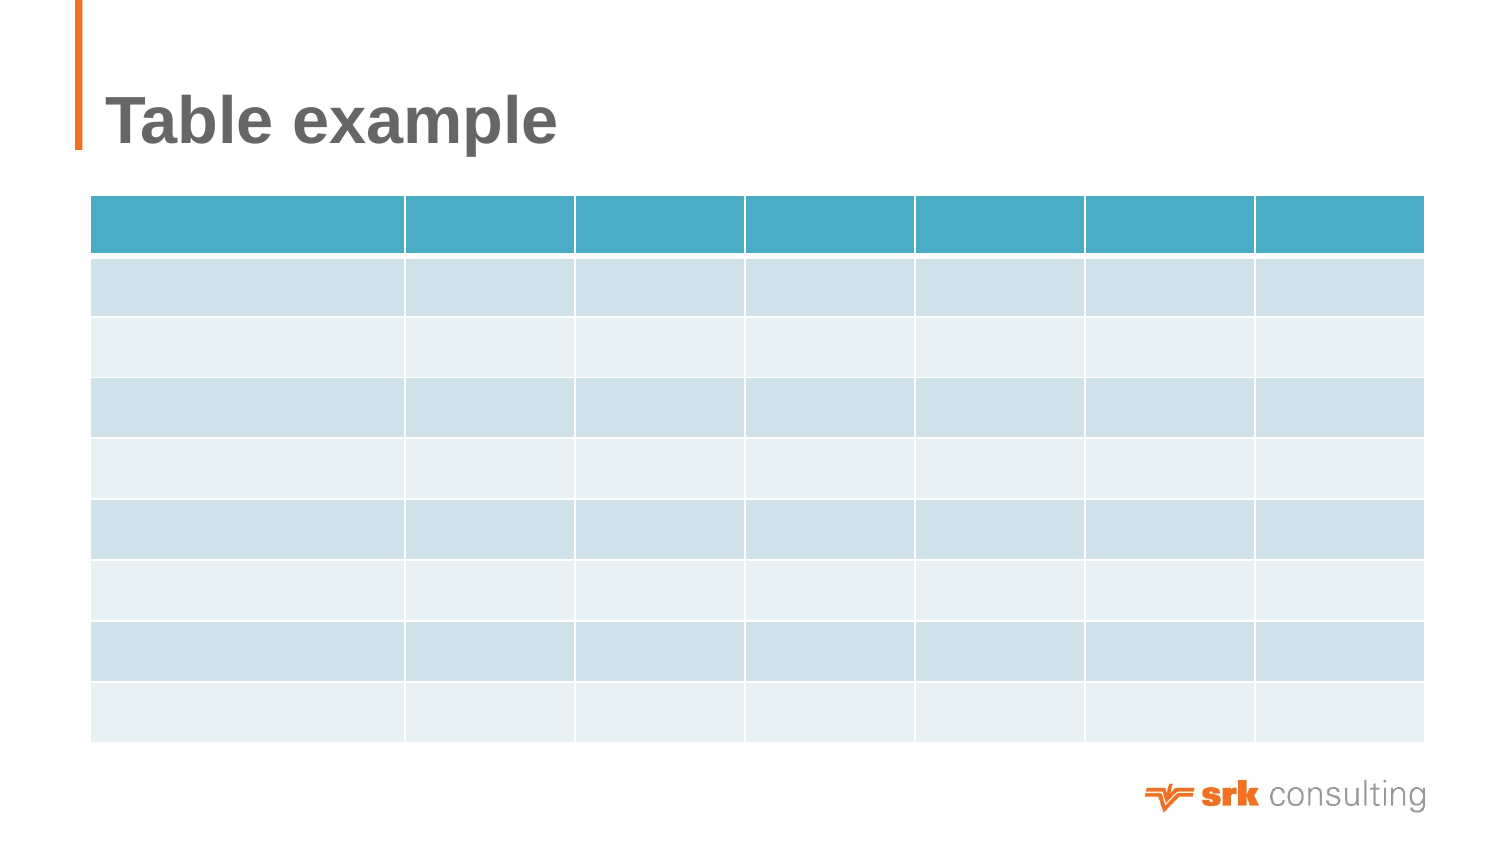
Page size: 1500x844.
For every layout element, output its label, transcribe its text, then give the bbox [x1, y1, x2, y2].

table_cell [916, 439, 1084, 498]
table_cell [576, 259, 744, 316]
table_cell [1256, 622, 1424, 681]
table_cell [916, 683, 1084, 742]
table_cell [916, 259, 1084, 316]
table_cell [91, 318, 404, 377]
table_cell [1086, 259, 1254, 316]
table_cell [1086, 439, 1254, 498]
table_cell [576, 500, 744, 559]
table_cell [406, 439, 574, 498]
table_cell [406, 622, 574, 681]
table_cell [1256, 318, 1424, 377]
table_cell [91, 439, 404, 498]
table_cell [1086, 622, 1254, 681]
table_cell [916, 378, 1084, 437]
table_cell [91, 622, 404, 681]
table_cell [406, 318, 574, 377]
table_cell [1256, 500, 1424, 559]
table_cell [746, 622, 914, 681]
table_cell [746, 439, 914, 498]
table_cell [746, 500, 914, 559]
table_header [916, 196, 1084, 253]
table_cell [91, 561, 404, 620]
table_cell [1086, 561, 1254, 620]
table_cell [746, 259, 914, 316]
table_cell [406, 378, 574, 437]
table_header [576, 196, 744, 253]
table_cell [406, 500, 574, 559]
table_cell [406, 683, 574, 742]
table_cell [1256, 683, 1424, 742]
table_cell [91, 683, 404, 742]
table_cell [91, 378, 404, 437]
table_cell [1086, 683, 1254, 742]
table_cell [576, 318, 744, 377]
picture [1135, 770, 1434, 822]
table_header [406, 196, 574, 253]
table_cell [916, 318, 1084, 377]
table_cell [1256, 378, 1424, 437]
table_cell [576, 683, 744, 742]
table_header [91, 196, 404, 253]
table_cell [1086, 378, 1254, 437]
table_cell [406, 259, 574, 316]
table_cell [746, 378, 914, 437]
table_cell [916, 561, 1084, 620]
table_cell [91, 259, 404, 316]
table_cell [576, 439, 744, 498]
table_cell [916, 500, 1084, 559]
table_cell [1086, 500, 1254, 559]
table_cell [1256, 561, 1424, 620]
table_header [746, 196, 914, 253]
table_header [1256, 196, 1424, 253]
title Table example [90, 15, 1425, 165]
table_cell [746, 561, 914, 620]
table_cell [406, 561, 574, 620]
table_cell [1086, 318, 1254, 377]
table_header [1086, 196, 1254, 253]
table_cell [576, 622, 744, 681]
table_cell [746, 683, 914, 742]
table_cell [576, 561, 744, 620]
table_cell [91, 500, 404, 559]
table_cell [916, 622, 1084, 681]
table_cell [746, 318, 914, 377]
table_cell [1256, 439, 1424, 498]
table_cell [576, 378, 744, 437]
table_cell [1256, 259, 1424, 316]
